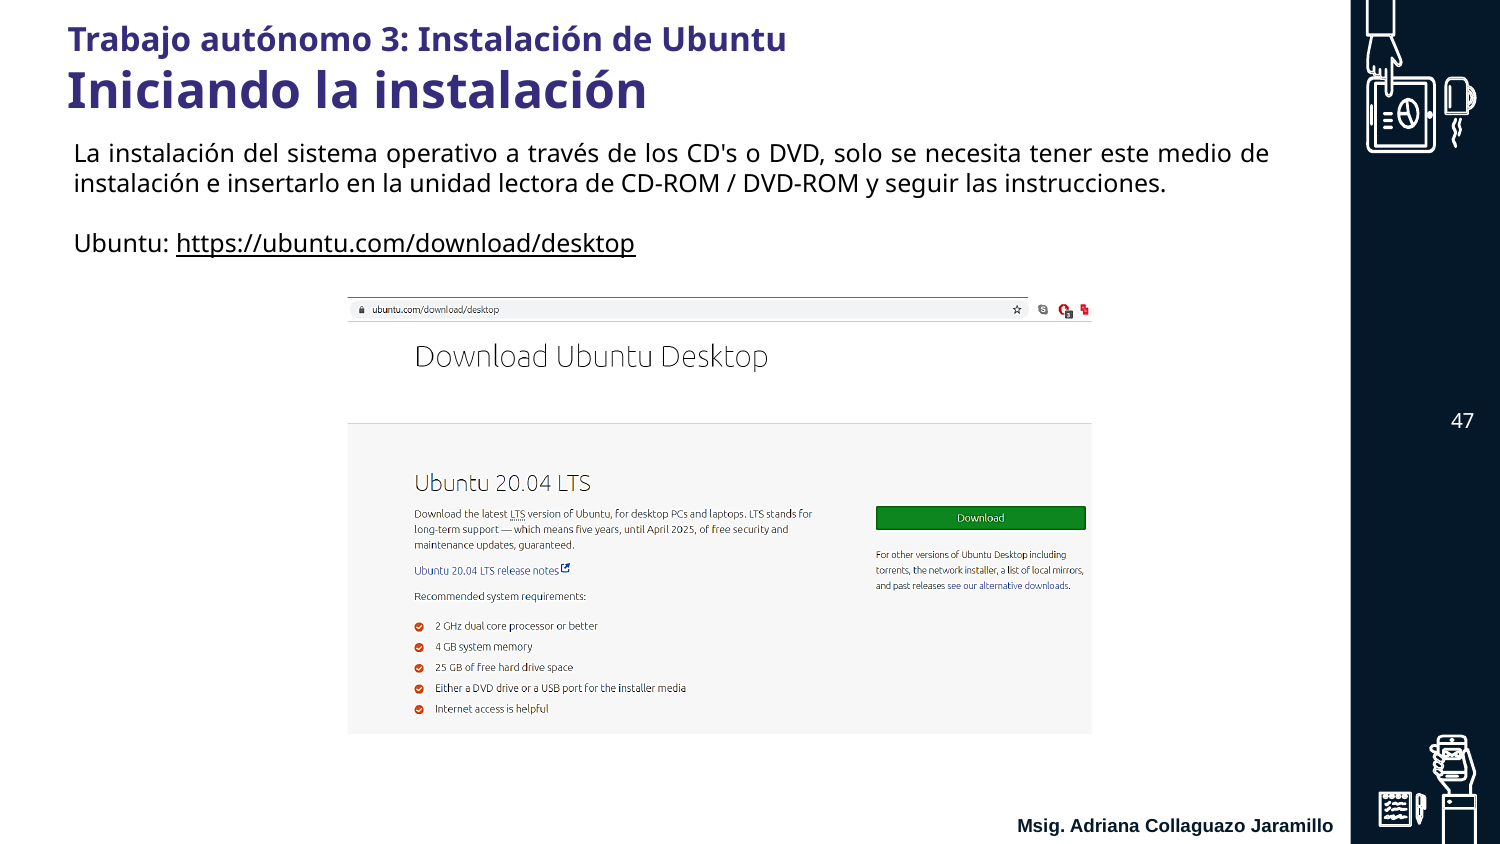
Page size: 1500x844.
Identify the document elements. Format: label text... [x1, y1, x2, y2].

text_box Trabajo autónomo 3: Instalación de Ubuntu Iniciando la instalación [52, 23, 1293, 113]
text_box La instalación del sistema operativo a través de los CD's o DVD, solo se necesita tener este medio de instalación e insertarlo en la unidad lectora de CD-ROM / DVD-ROM y seguir las instrucciones. Ubuntu: https://ubuntu.com/download/desktop [58, 130, 1287, 270]
slide_number ‹#› [1425, 362, 1500, 482]
picture [347, 297, 1092, 734]
